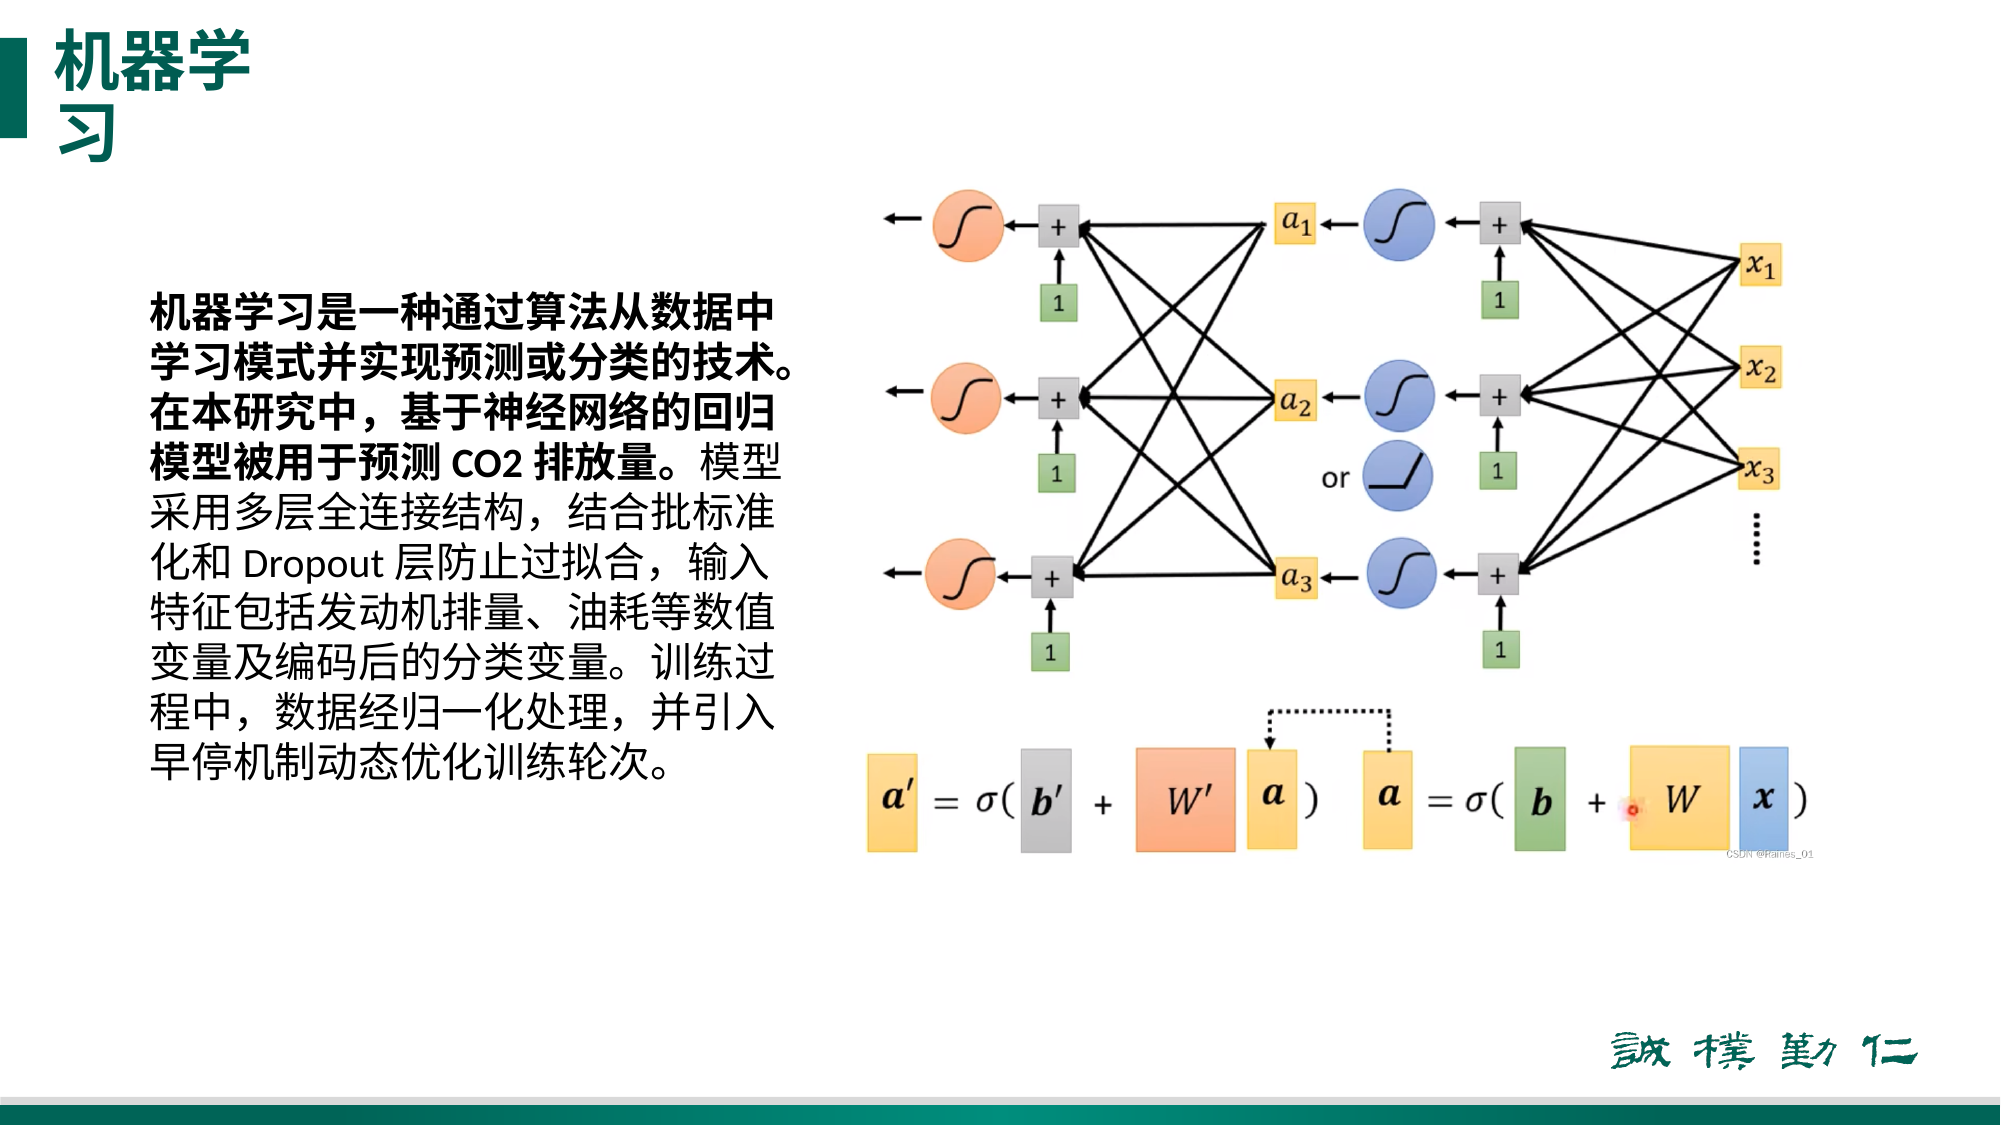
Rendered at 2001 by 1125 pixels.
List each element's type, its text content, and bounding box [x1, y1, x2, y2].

picture [1611, 1017, 1918, 1084]
title 机器学习 [38, 55, 335, 144]
text_box 机器学习是一种通过算法从数据中学习模式并实现预测或分类的技术。在本研究中，基于神经网络的回归模型被用于预测CO2排放量。模型采用多层全连接结构，结合批标准化和Dropout层防止过拟合，输入特征包括发动机排量、油耗等数值变量及编码后的分类变量。训练过程中，数据经归一化处理，并引入早停机制动态优化训练轮次。 [134, 278, 812, 881]
picture [842, 163, 1824, 865]
